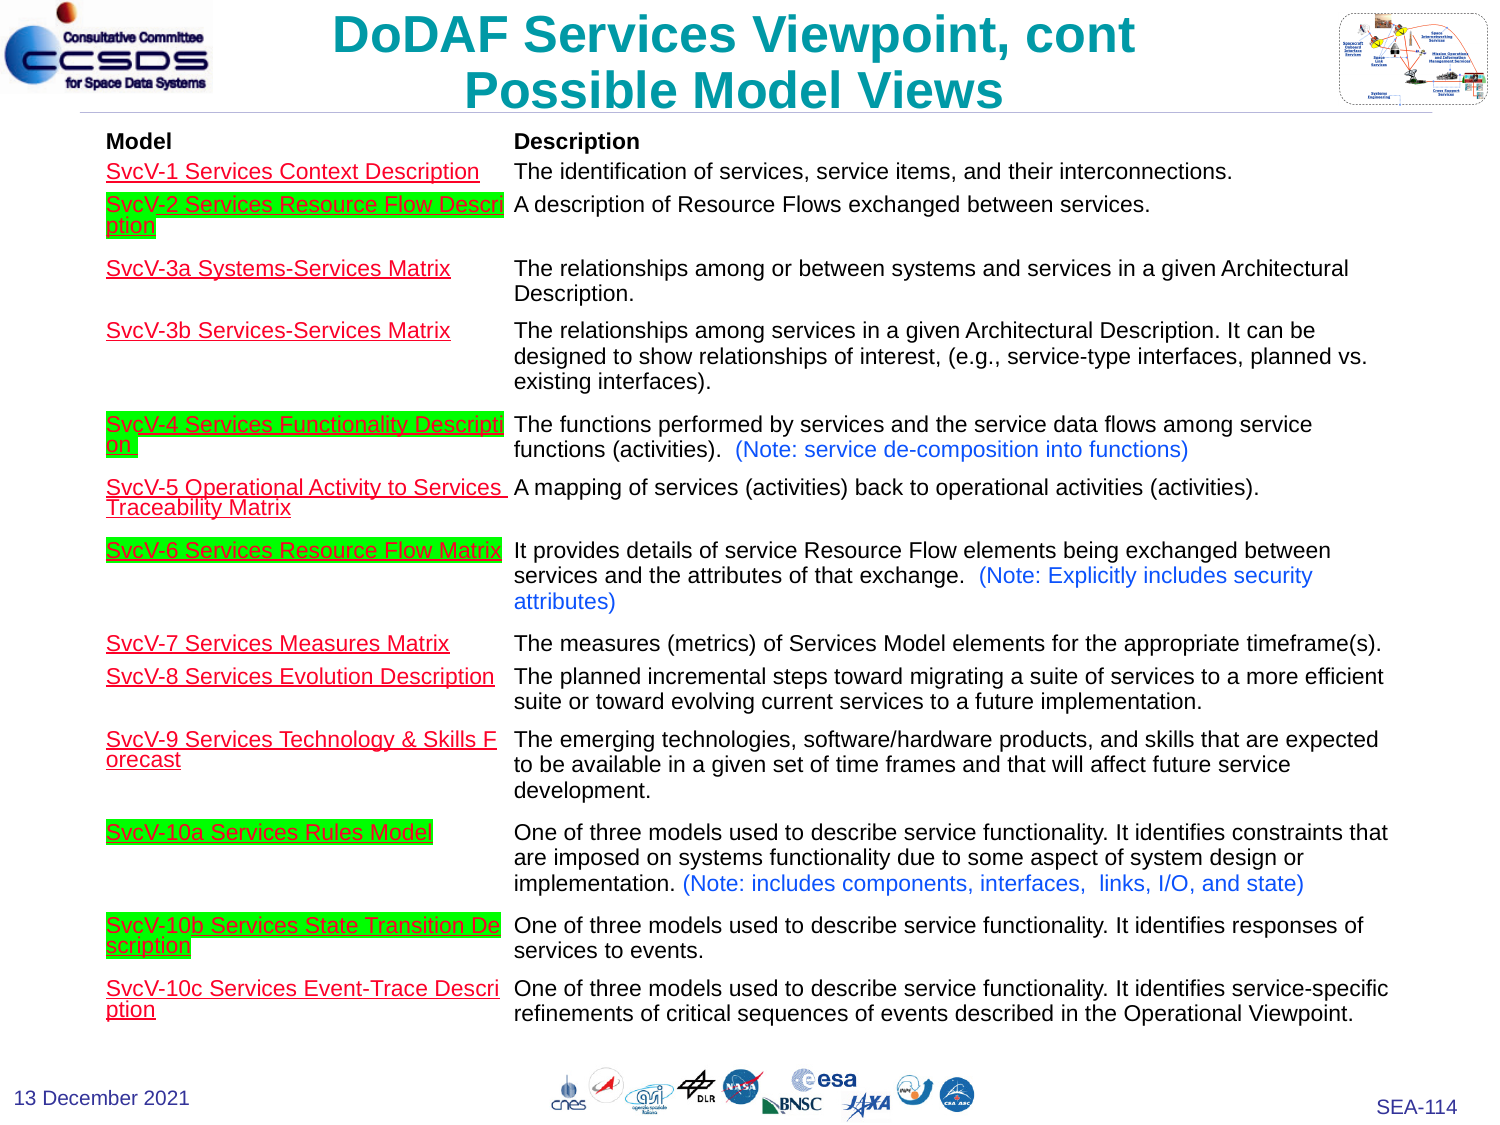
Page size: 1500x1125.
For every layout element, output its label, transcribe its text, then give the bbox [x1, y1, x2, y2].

table_cell SvcV-6 Services Resource Flow Matrix [103, 536, 511, 629]
table_cell A description of Resource Flows exchanged between services. [511, 192, 1397, 254]
table_cell SvcV-4 Services Functionality Description [103, 410, 511, 473]
table_cell One of three models used to describe service functionality. It identifies responses of services to events. [511, 911, 1397, 974]
table_cell It provides details of service Resource Flow elements being exchanged between services and the attributes of that exchange. (Note: Explicitly includes security attributes) [511, 536, 1397, 629]
table_cell A mapping of services (activities) back to operational activities (activities). [511, 473, 1397, 536]
table_cell One of three models used to describe service functionality. It identifies constraints that are imposed on systems functionality due to some aspect of system design or implementation. (Note: includes components, interfaces, links, I/O, and state) [511, 818, 1397, 911]
picture [0, 0, 87, 94]
table_cell The functions performed by services and the service data flows among service functions (activities). (Note: service de-composition into functions) [511, 410, 1397, 473]
table_cell The relationships among or between systems and services in a given Architectural Description. [511, 254, 1397, 317]
title DoDAF Services Viewpoint, cont Possible Model Views [87, 0, 1382, 146]
picture [1382, 12, 1488, 106]
table_cell The planned incremental steps toward migrating a suite of services to a more efficient suite or toward evolving current services to a future implementation. [511, 662, 1397, 725]
table_cell The emerging technologies, software/hardware products, and skills that are expected to be available in a given set of time frames and that will affect future service development. [511, 725, 1397, 818]
table_cell The measures (metrics) of Services Model elements for the appropriate timeframe(s). [511, 629, 1397, 662]
table_cell SvcV-5 Operational Activity to Services Traceability Matrix [103, 473, 511, 536]
picture [549, 1064, 975, 1125]
table_cell One of three models used to describe service functionality. It identifies service-specific refinements of critical sequences of events described in the Operational Viewpoint. [511, 974, 1397, 1037]
table_header Description [511, 125, 1397, 146]
table_cell SvcV-8 Services Evolution Description [103, 662, 511, 725]
table_cell SvcV-3b Services-Services Matrix [103, 317, 511, 410]
table_cell SvcV-10a Services Rules Model [103, 818, 511, 911]
table_cell SvcV-10b Services State Transition Description [103, 911, 511, 974]
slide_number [0, 1074, 285, 1120]
table_cell SvcV-9 Services Technology & Skills Forecast [103, 725, 511, 818]
table_cell The relationships among services in a given Architectural Description. It can be designed to show relationships of interest, (e.g., service-type interfaces, planned vs. existing interfaces). [511, 317, 1397, 410]
text_box Service Model Descriptions [0, 146, 1500, 192]
table_cell SvcV-2 Services Resource Flow Description [103, 192, 511, 254]
table_header Model [103, 125, 511, 146]
table_cell SvcV-7 Services Measures Matrix [103, 629, 511, 662]
table_cell SvcV-10c Services Event-Trace Description [103, 974, 511, 1037]
table_cell SvcV-3a Systems-Services Matrix [103, 254, 511, 317]
